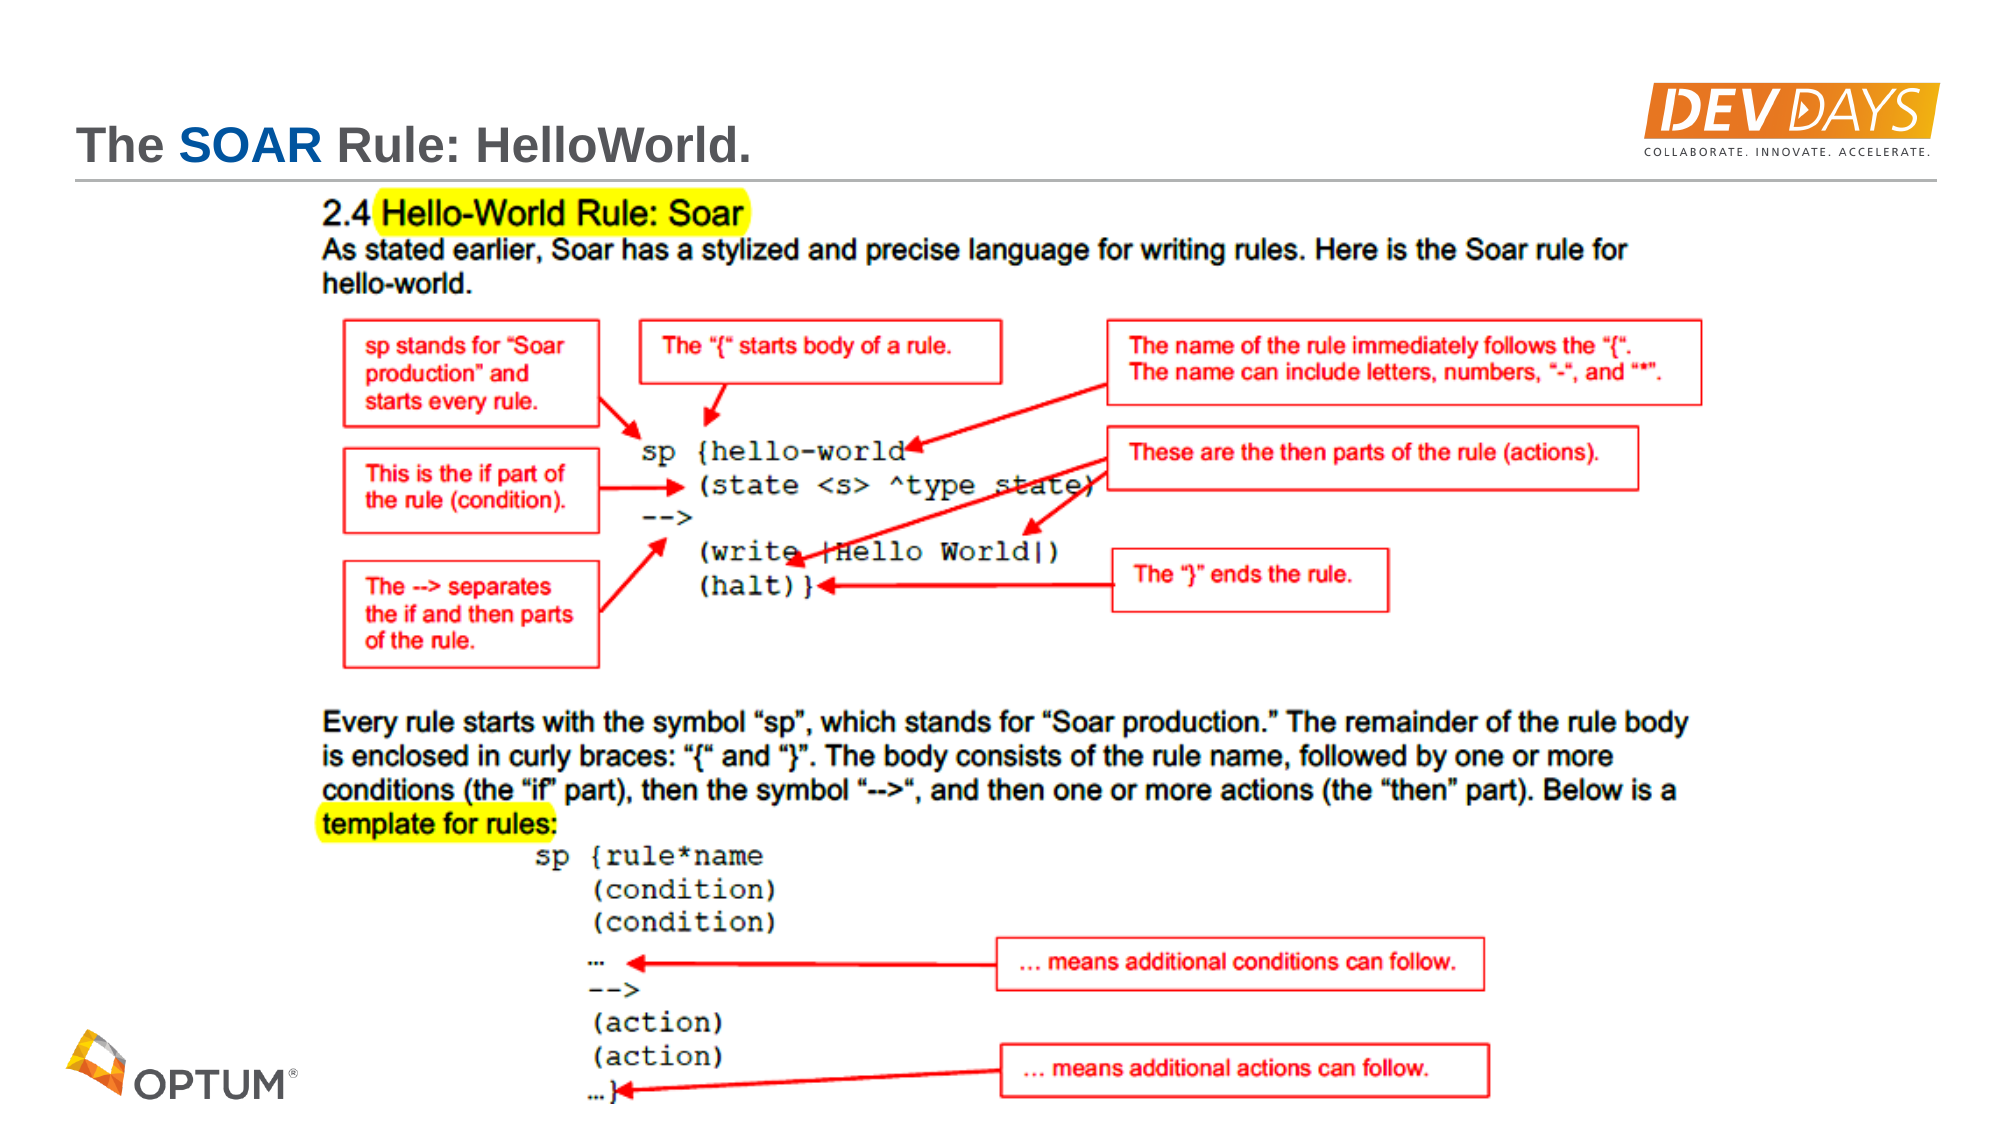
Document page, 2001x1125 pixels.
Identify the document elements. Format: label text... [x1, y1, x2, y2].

title The SOAR Rule: HelloWorld. [75, 64, 1463, 173]
picture [64, 1027, 299, 1101]
picture [313, 187, 1715, 1104]
